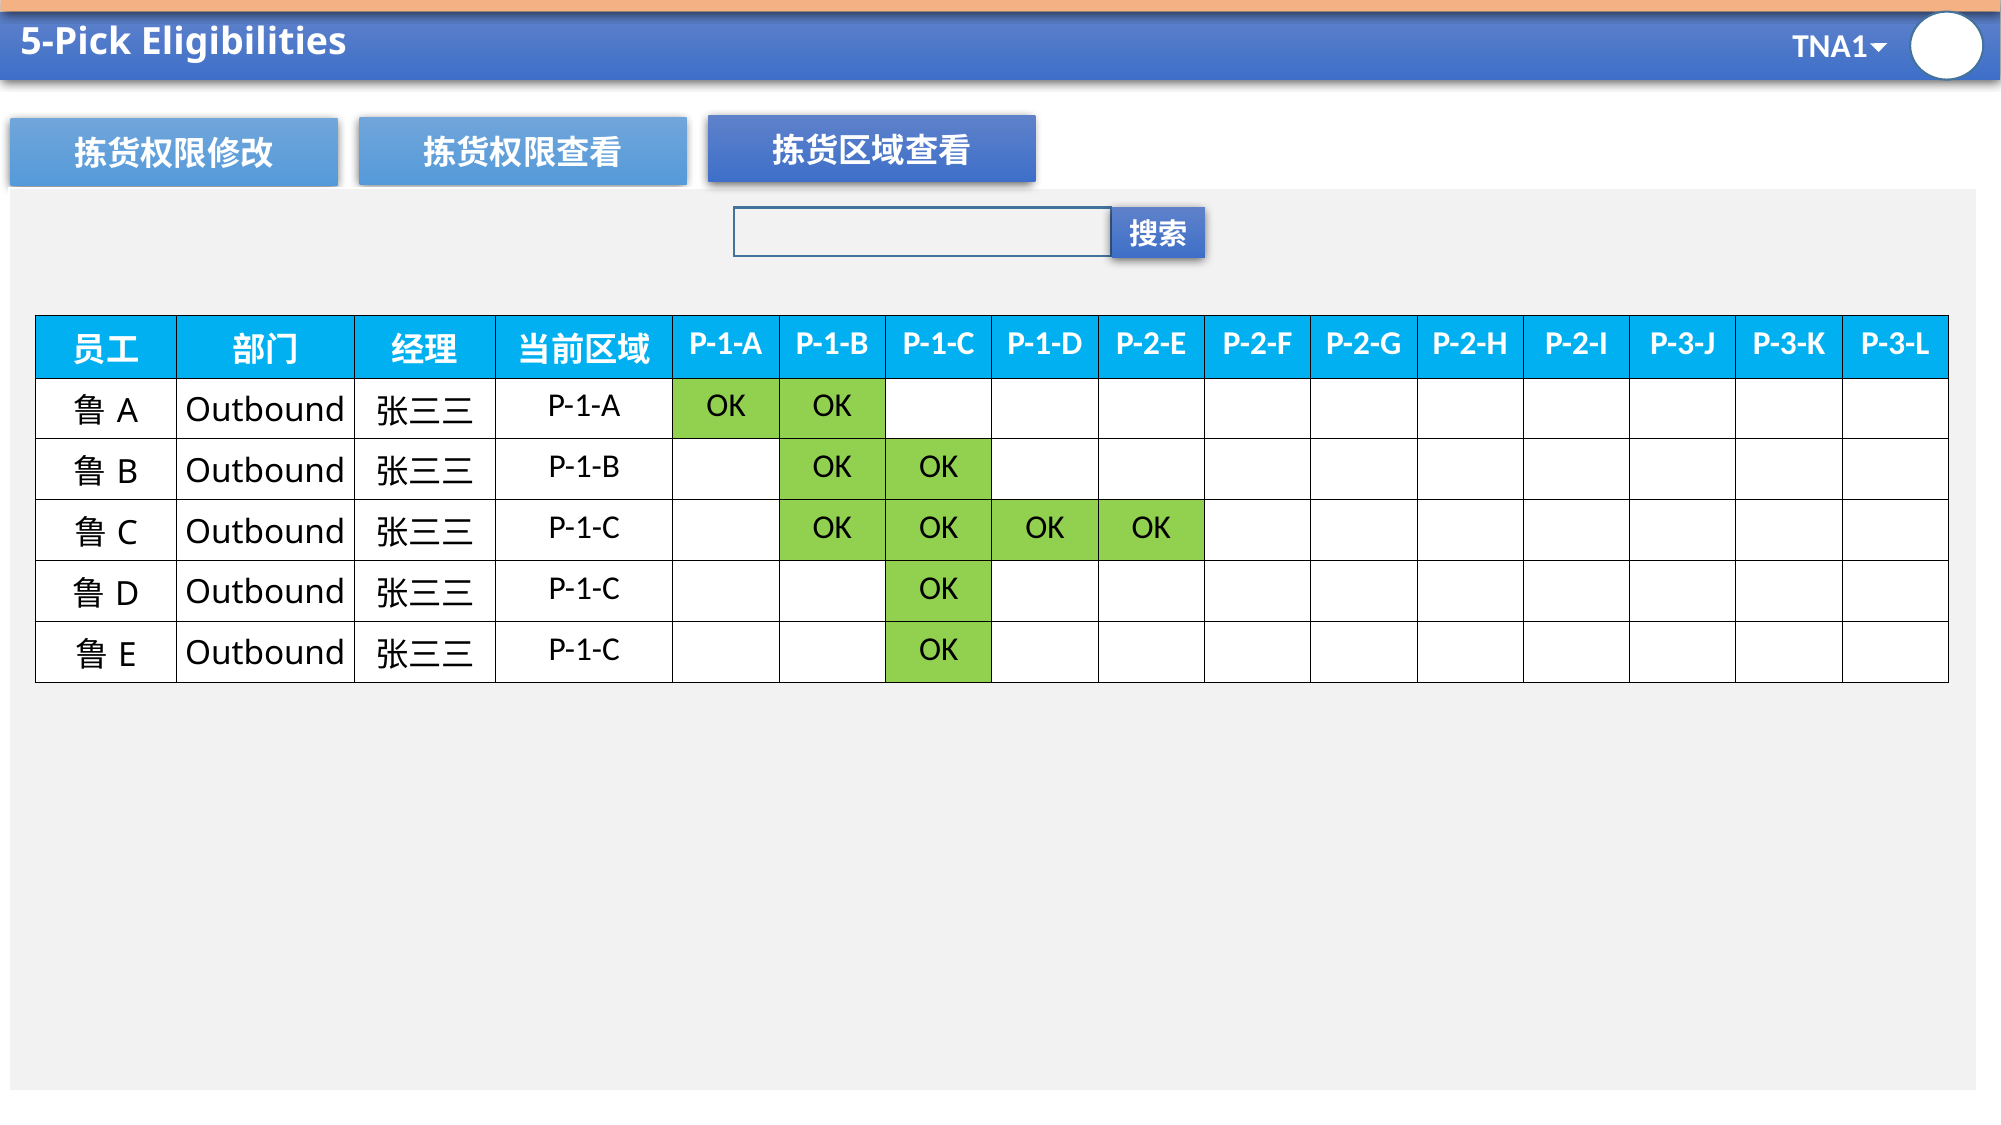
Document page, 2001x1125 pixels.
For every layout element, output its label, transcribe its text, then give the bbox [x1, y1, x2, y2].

table_cell [1843, 500, 1948, 560]
table_cell [1524, 379, 1629, 438]
table_header P-3-K [1736, 316, 1842, 378]
table_cell [1524, 561, 1629, 621]
table_cell [1418, 439, 1523, 499]
table_header 经理 [355, 316, 495, 378]
table_cell [1630, 379, 1735, 438]
table_cell [1311, 439, 1417, 499]
table_cell [673, 439, 779, 499]
table_cell OK [673, 379, 779, 438]
table_cell [1205, 622, 1310, 682]
table_cell OK [780, 500, 885, 560]
table_cell 张三三 [355, 500, 495, 560]
table_cell OK [780, 379, 885, 438]
table_cell [1205, 379, 1310, 438]
table_cell [780, 622, 885, 682]
text_box 搜索 [1112, 207, 1205, 258]
table_header 当前区域 [496, 316, 672, 378]
table_cell [1843, 561, 1948, 621]
table_cell [673, 622, 779, 682]
table_cell [1311, 622, 1417, 682]
table_cell [780, 561, 885, 621]
text_box 拣货权限查看 [359, 117, 687, 185]
table_cell OK [886, 622, 991, 682]
table_cell Outbound [177, 622, 354, 682]
table_header P-1-D [992, 316, 1098, 378]
table_cell [992, 622, 1098, 682]
title 5-Pick Eligibilities [5, 11, 1731, 74]
table_cell [1205, 500, 1310, 560]
table_cell 鲁B [36, 439, 176, 499]
table_cell P-1-A [496, 379, 672, 438]
table_header P-1-C [886, 316, 991, 378]
table_header P-1-B [780, 316, 885, 378]
table_cell [1843, 379, 1948, 438]
table_cell [1736, 500, 1842, 560]
text_box 拣货区域查看 [708, 115, 1036, 182]
table_cell [1099, 379, 1204, 438]
table_cell P-1-C [496, 500, 672, 560]
table_cell Outbound [177, 561, 354, 621]
table_header 员工 [36, 316, 176, 378]
table_cell OK [1099, 500, 1204, 560]
table_cell Outbound [177, 500, 354, 560]
table_cell OK [992, 500, 1098, 560]
table_cell OK [886, 439, 991, 499]
table_header P-1-A [673, 316, 779, 378]
table_cell [1418, 561, 1523, 621]
table_cell 张三三 [355, 622, 495, 682]
table_cell [1630, 439, 1735, 499]
table_cell OK [886, 561, 991, 621]
table_cell 鲁A [36, 379, 176, 438]
table_cell 张三三 [355, 439, 495, 499]
table_cell 鲁C [36, 500, 176, 560]
table_cell [1099, 622, 1204, 682]
table_cell [673, 561, 779, 621]
table_header P-2-H [1418, 316, 1523, 378]
table_cell [1205, 439, 1310, 499]
text_box [8, 187, 1978, 1093]
table_cell P-1-B [496, 439, 672, 499]
table_cell [992, 439, 1098, 499]
table_cell [1524, 622, 1629, 682]
table_cell Outbound [177, 439, 354, 499]
table_cell [1736, 439, 1842, 499]
table_cell 鲁D [36, 561, 176, 621]
table_cell [1418, 622, 1523, 682]
table_cell [1630, 622, 1735, 682]
table_cell [1311, 379, 1417, 438]
table_cell [1524, 439, 1629, 499]
table_cell P-1-C [496, 622, 672, 682]
table_cell Outbound [177, 379, 354, 438]
table_cell OK [886, 500, 991, 560]
table_cell [1205, 561, 1310, 621]
table_cell [992, 379, 1098, 438]
table_header P-2-F [1205, 316, 1310, 378]
table_cell [1099, 561, 1204, 621]
table_cell 张三三 [355, 379, 495, 438]
text_box [733, 206, 1107, 257]
table_cell [1418, 500, 1523, 560]
table_cell [1736, 561, 1842, 621]
table_cell [1630, 561, 1735, 621]
table_cell [1736, 379, 1842, 438]
table_cell 张三三 [355, 561, 495, 621]
table_header P-2-G [1311, 316, 1417, 378]
table_cell [673, 500, 779, 560]
table_header P-3-J [1630, 316, 1735, 378]
table_cell [1736, 622, 1842, 682]
table_cell [1418, 379, 1523, 438]
table_cell P-1-C [496, 561, 672, 621]
table_cell [1311, 561, 1417, 621]
table_cell [1311, 500, 1417, 560]
table_header P-2-E [1099, 316, 1204, 378]
table_cell [1843, 439, 1948, 499]
table_cell [1524, 500, 1629, 560]
table_cell [886, 379, 991, 438]
table_cell [1099, 439, 1204, 499]
table_cell [1630, 500, 1735, 560]
table_cell [992, 561, 1098, 621]
table_header 部门 [177, 316, 354, 378]
table_cell [1843, 622, 1948, 682]
text_box 拣货权限修改 [10, 118, 338, 186]
table_header P-3-L [1843, 316, 1948, 378]
table_cell 鲁E [36, 622, 176, 682]
table_header P-2-I [1524, 316, 1629, 378]
table_cell OK [780, 439, 885, 499]
